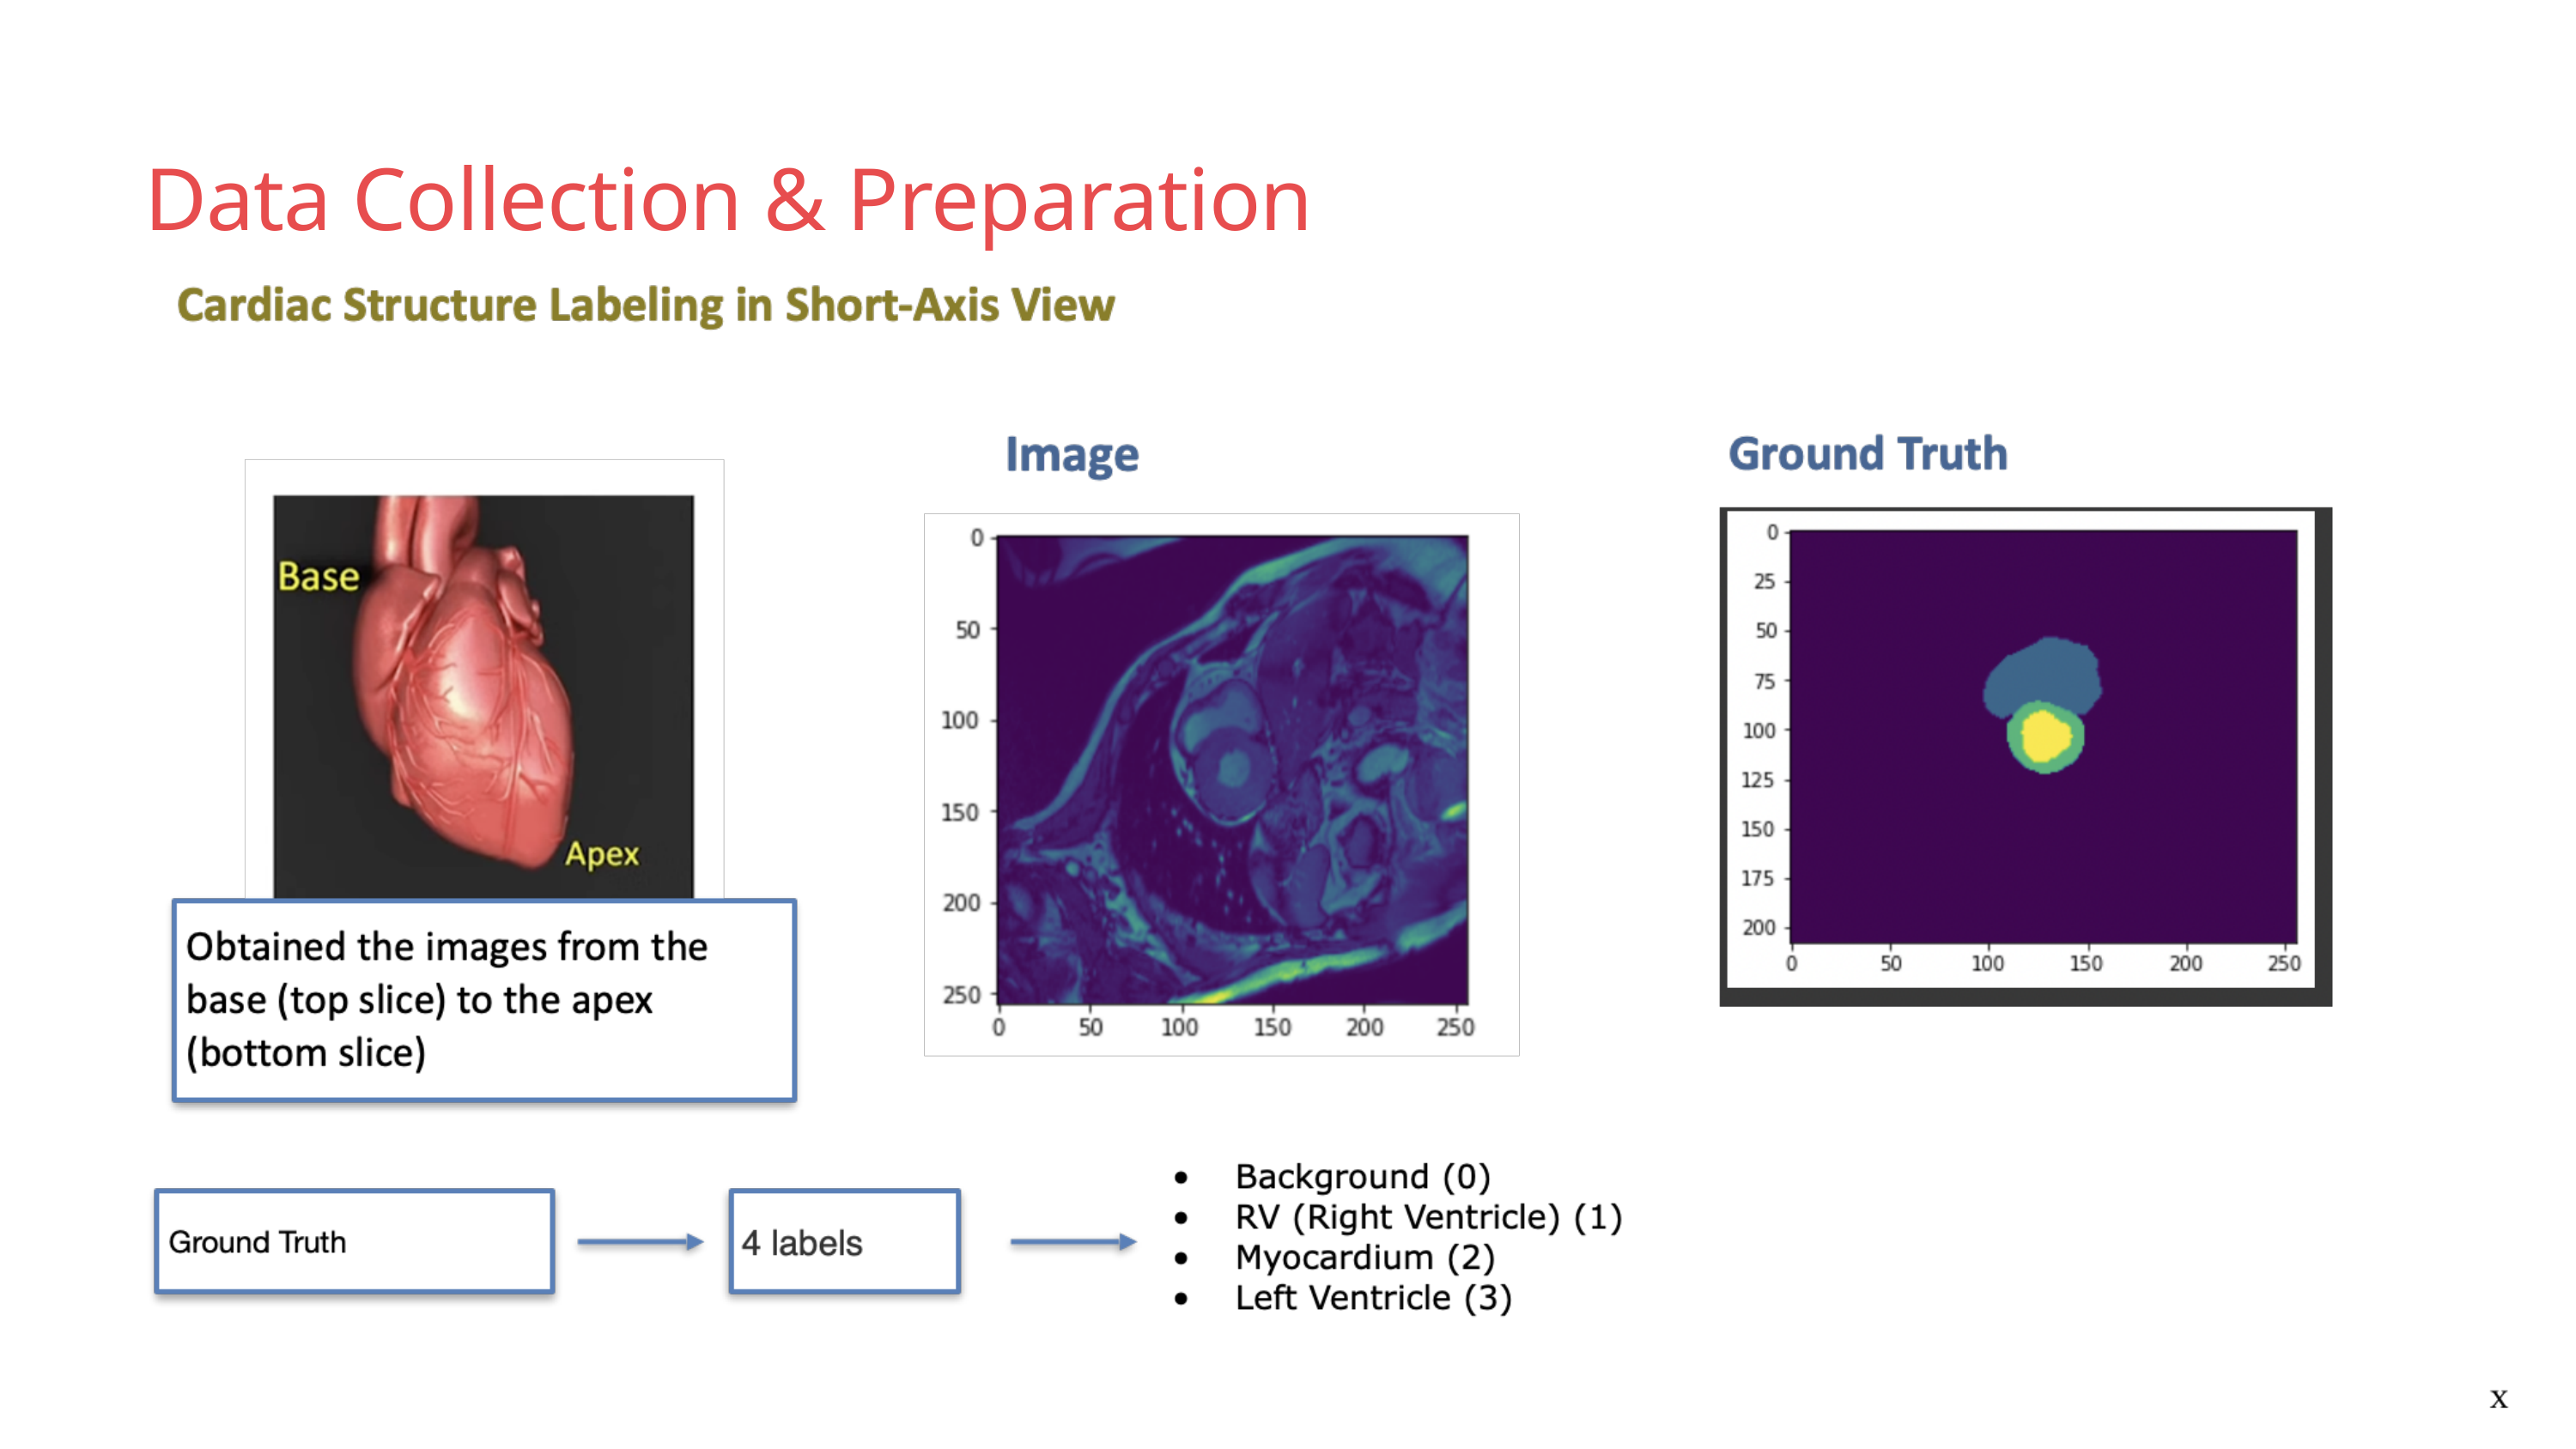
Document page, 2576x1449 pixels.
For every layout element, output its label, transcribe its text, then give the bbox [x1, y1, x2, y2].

picture [144, 273, 2514, 1416]
text_box Data Collection & Preparation [144, 153, 1475, 248]
